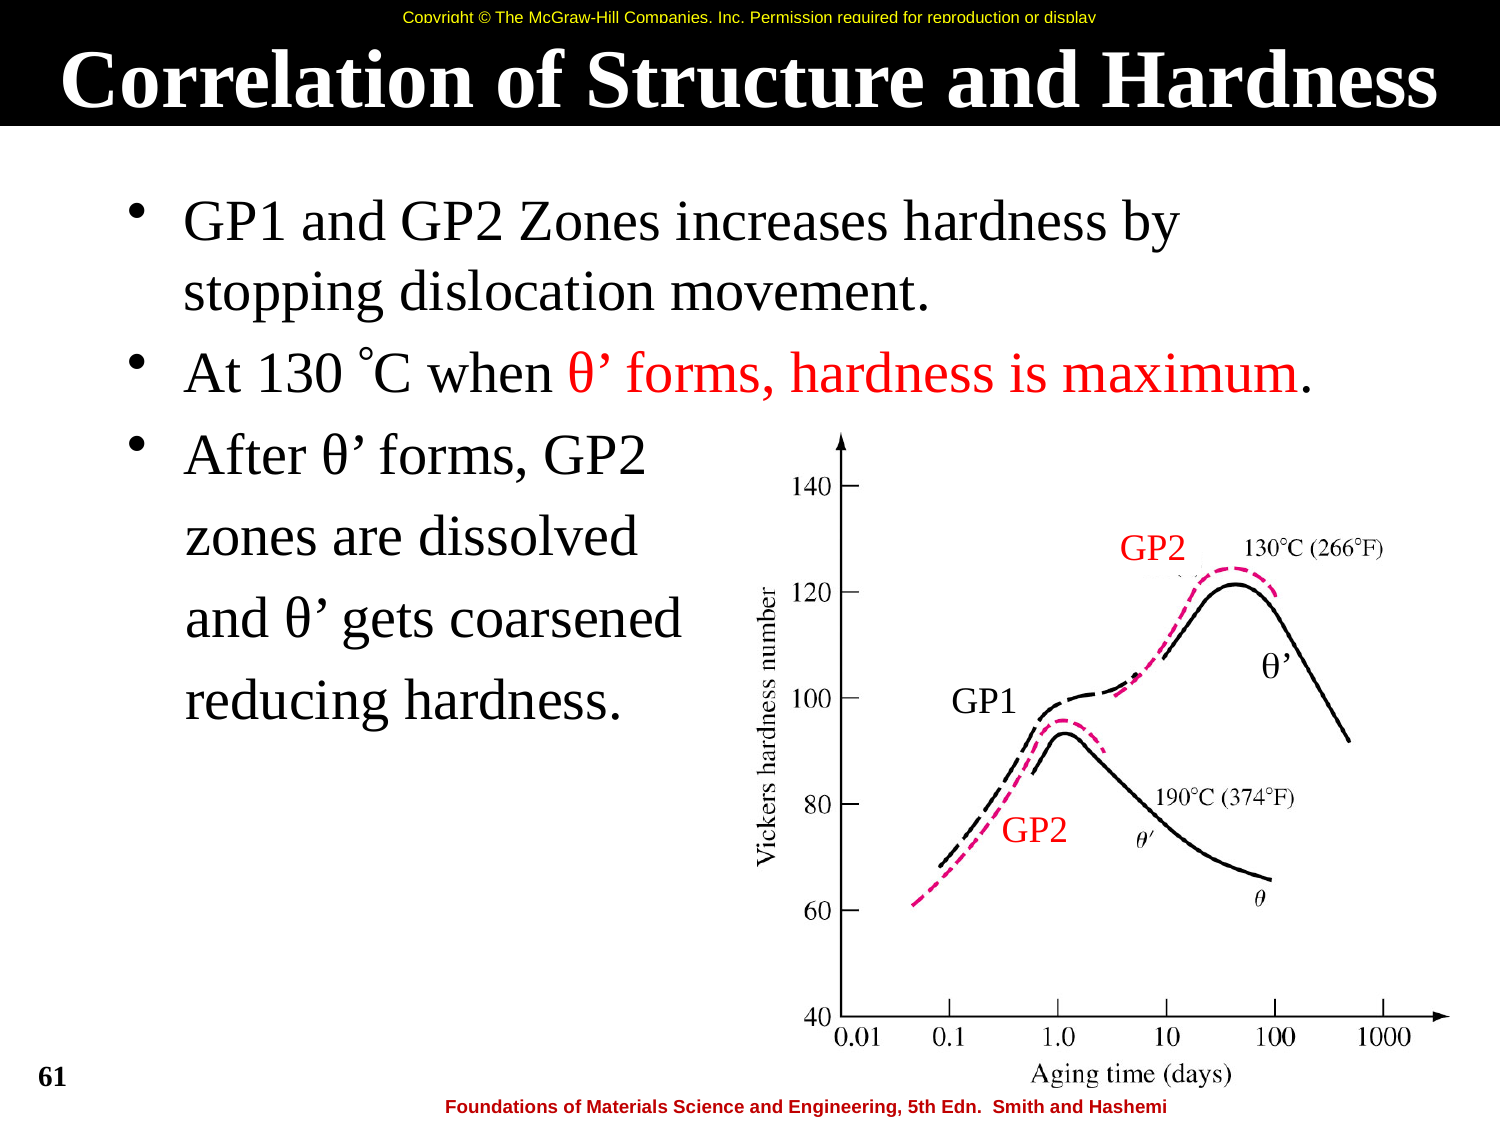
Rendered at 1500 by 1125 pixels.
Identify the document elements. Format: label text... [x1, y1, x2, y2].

slide_number 61 [0, 1049, 83, 1125]
list GP1 and GP2 Zones increases hardness by stopping dislocation movement. At 130 C when θ’ forms, hardness is maximum. After θ’ forms, GP2 zones are dissolved and θ’ gets coarsened reducing hardness. [112, 174, 1388, 1000]
title Correlation of Structure and Hardness [0, 23, 1500, 126]
picture [749, 432, 1451, 1088]
